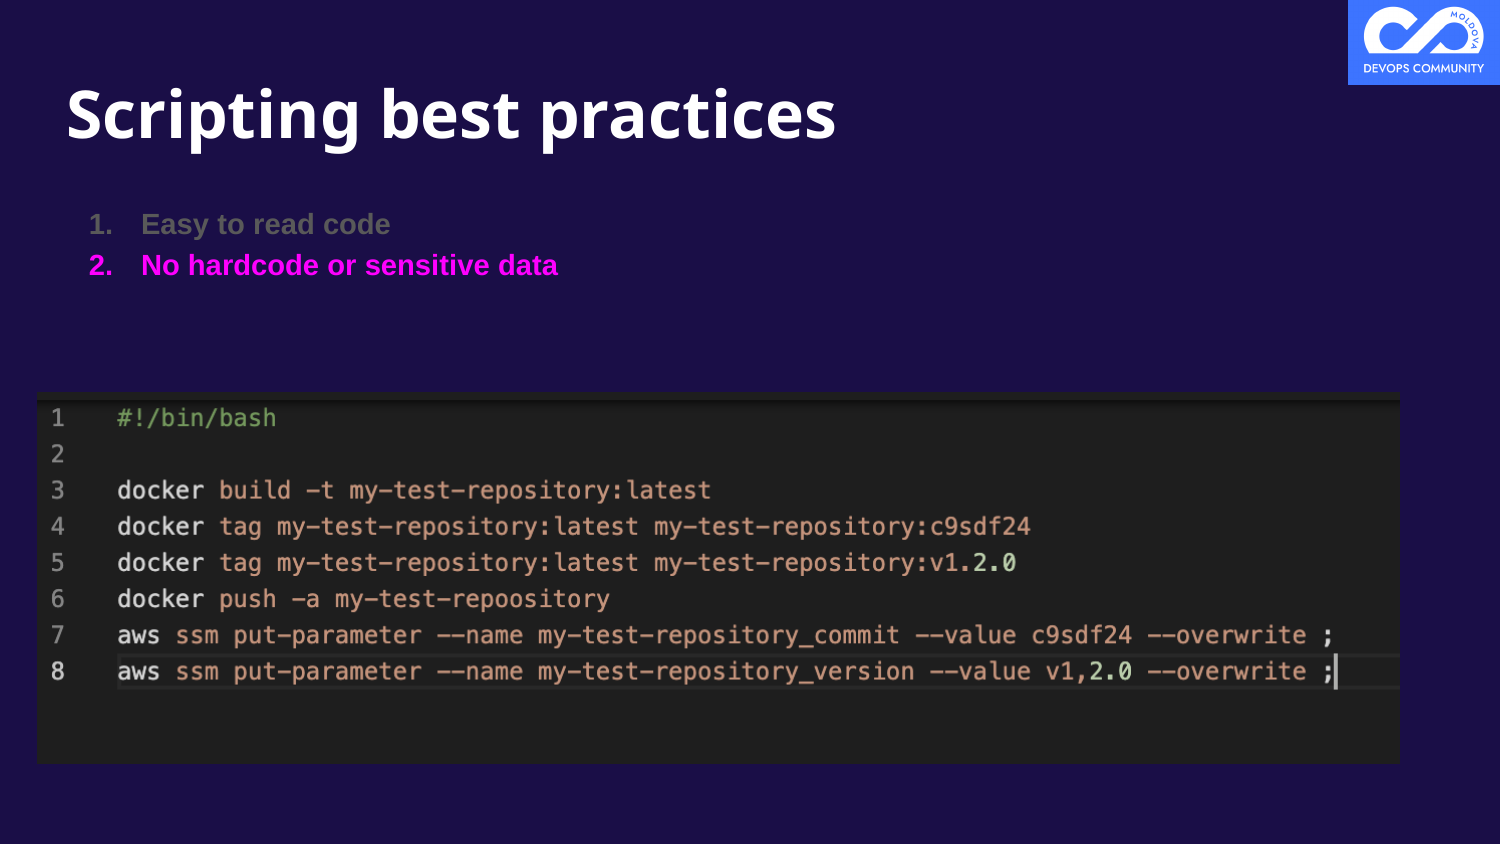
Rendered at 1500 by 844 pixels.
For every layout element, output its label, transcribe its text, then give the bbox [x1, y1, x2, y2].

title Scripting best practices [51, 72, 1386, 167]
picture [37, 392, 1400, 764]
list Easy to read code No hardcode or sensitive data [51, 185, 1449, 816]
picture [1348, 0, 1500, 85]
